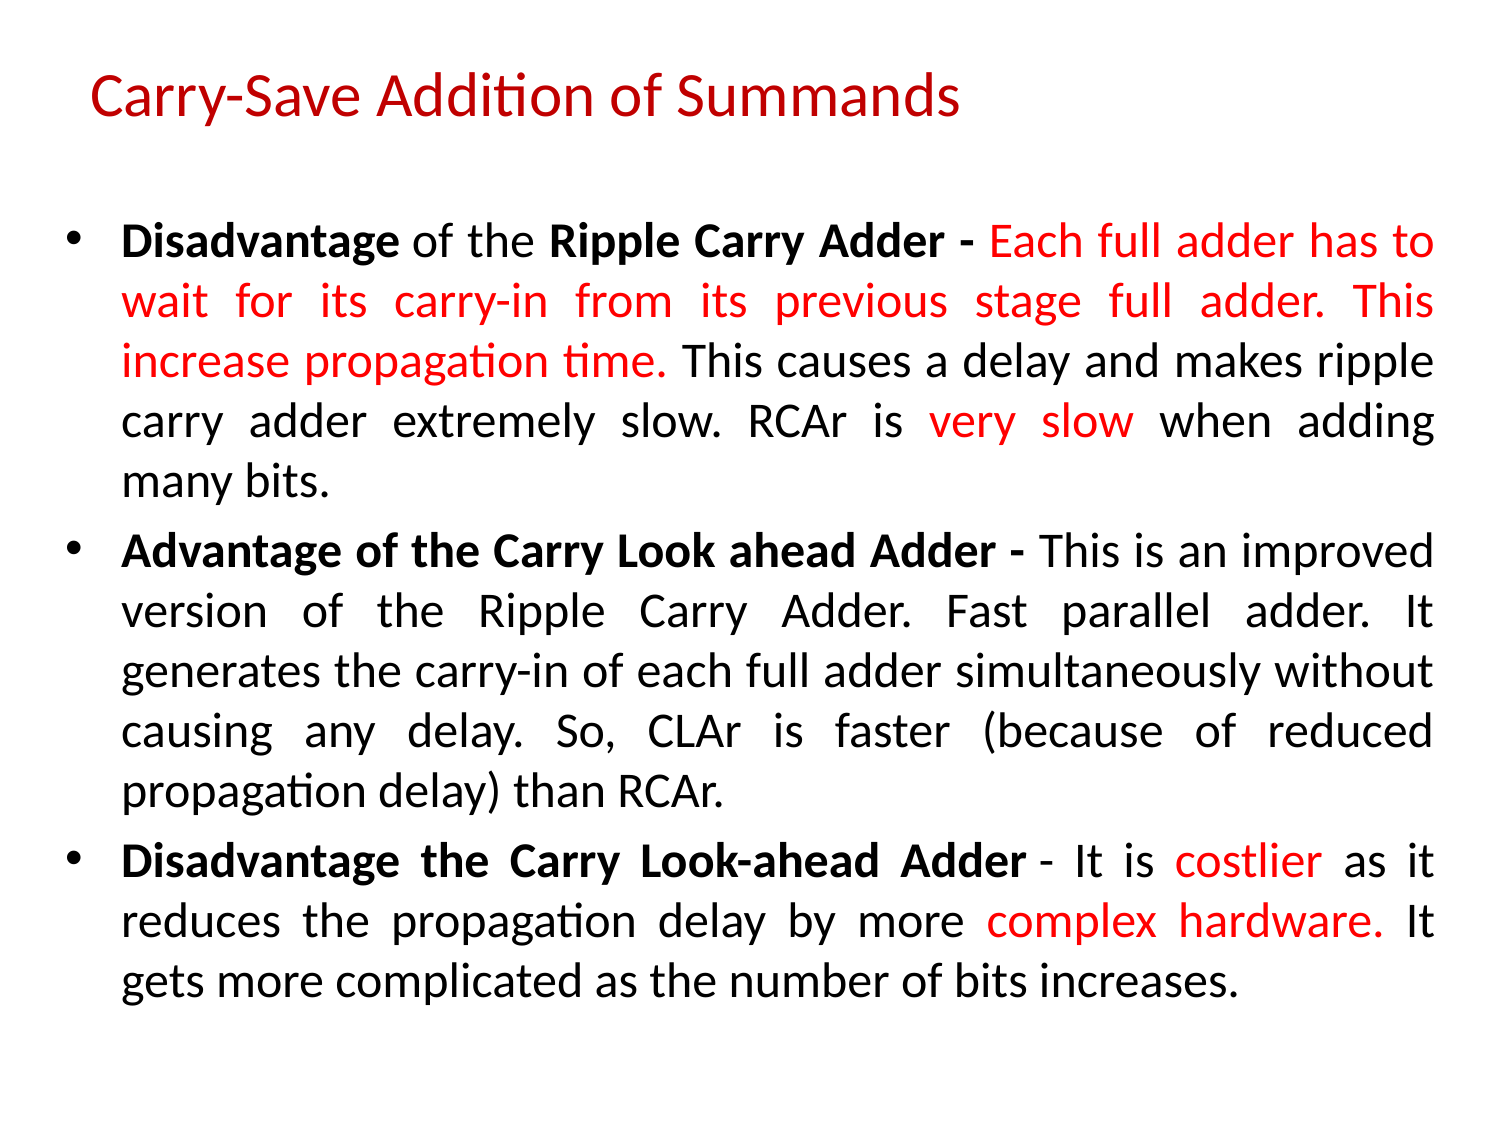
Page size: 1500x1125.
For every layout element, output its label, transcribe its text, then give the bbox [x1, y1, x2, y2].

list Disadvantage of the Ripple Carry Adder - Each full adder has to wait for its carry-in from its previous stage full adder. This increase propagation time. This causes a delay and makes ripple carry adder extremely slow. RCAr is very slow when adding many bits. Advantage of the Carry Look ahead Adder - This is an improved version of the Ripple Carry Adder. Fast parallel adder. It generates the carry-in of each full adder simultaneously without causing any delay. So, CLAr is faster (because of reduced propagation delay) than RCAr. Disadvantage the Carry Look-ahead Adder - It is costlier as it reduces the propagation delay by more complex hardware. It gets more complicated as the number of bits increases. [50, 200, 1450, 1088]
title Carry-Save Addition of Summands [75, 45, 1288, 138]
